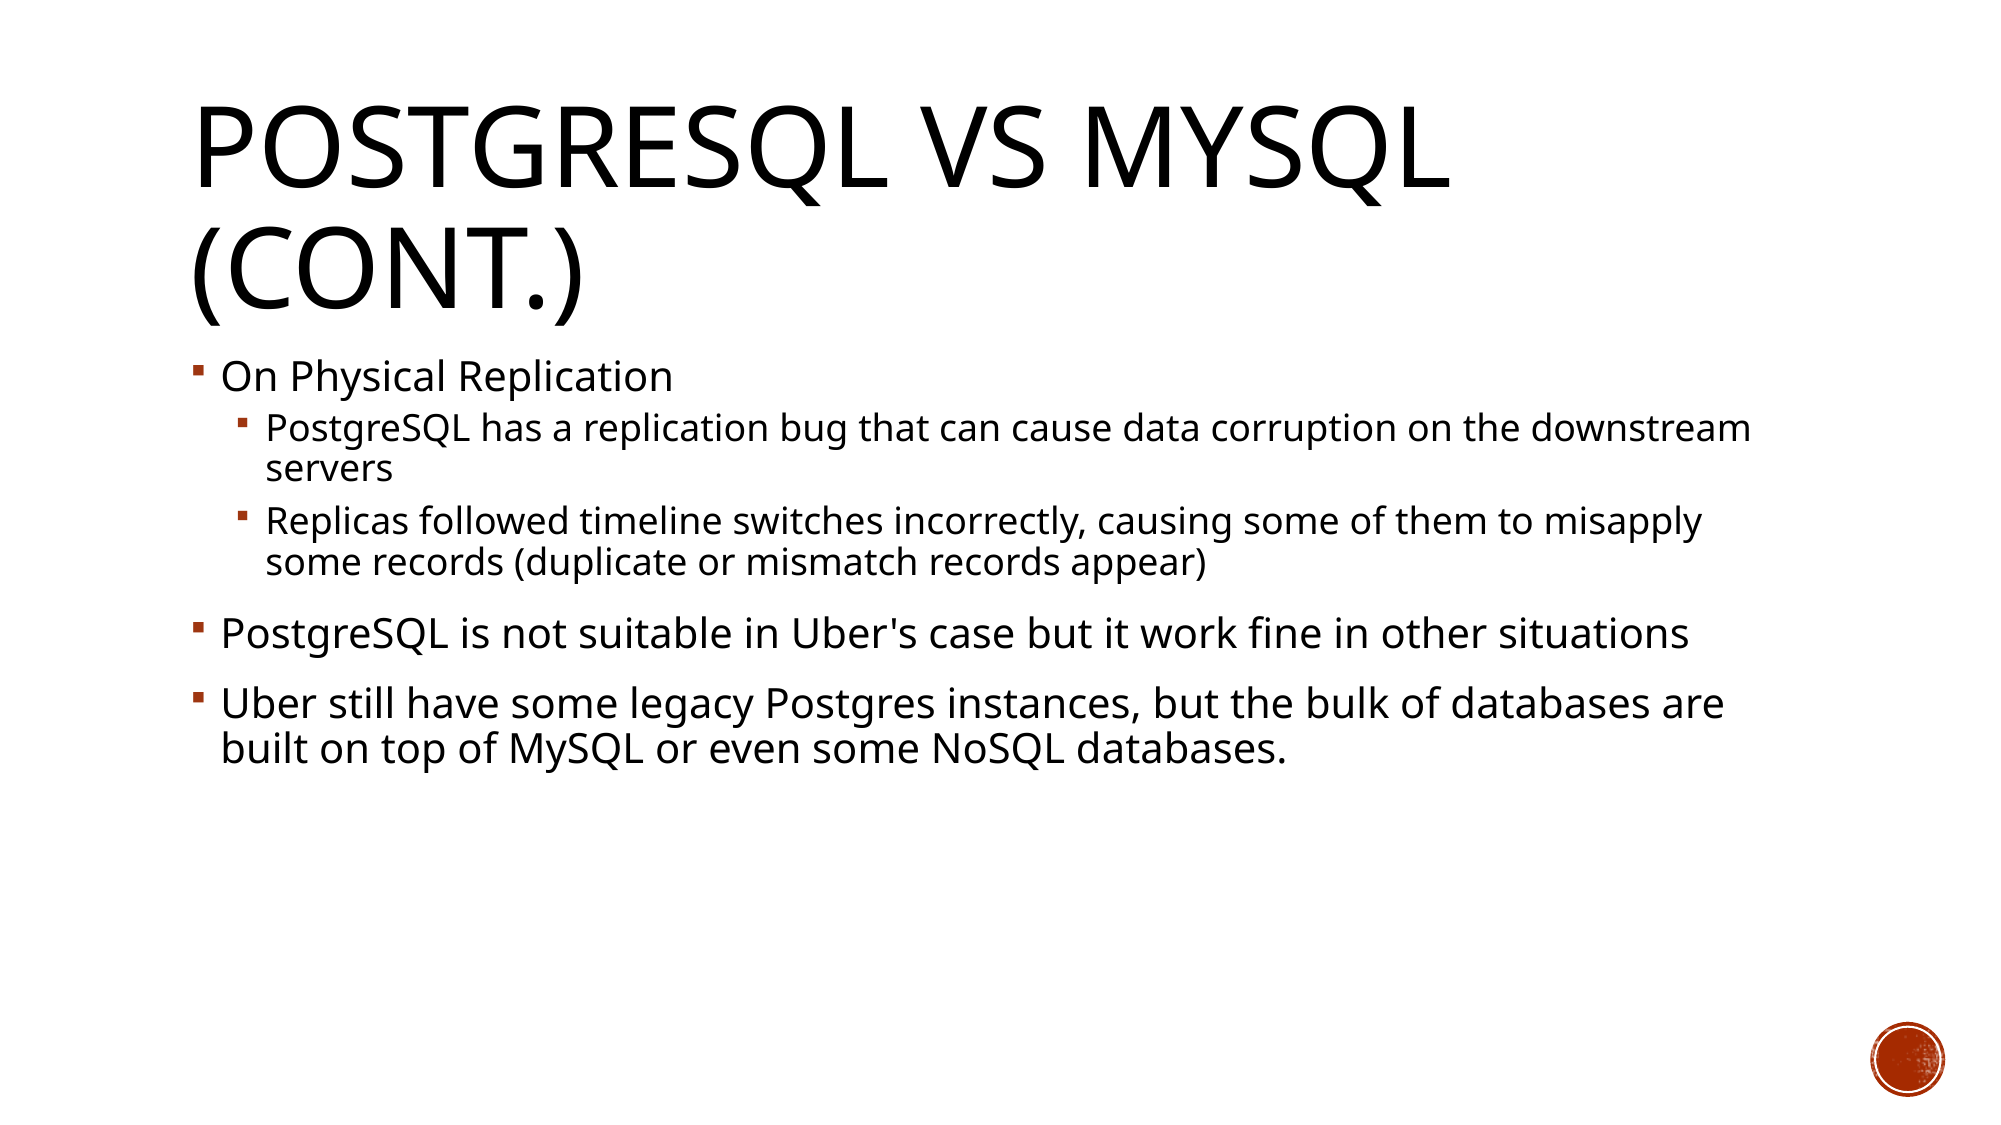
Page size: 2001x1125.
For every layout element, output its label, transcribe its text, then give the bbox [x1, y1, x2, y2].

title PostgreSQL vs MySQL (cont.) [175, 79, 1826, 344]
list On Physical Replication PostgreSQL has a replication bug that can cause data corruption on the downstream servers Replicas followed timeline switches incorrectly, causing some of them to misapply some records (duplicate or mismatch records appear) PostgreSQL is not suitable in Uber's case but it work fine in other situations Uber still have some legacy Postgres instances, but the bulk of databases are built on top of MySQL or even some NoSQL databases. [175, 348, 1826, 1013]
